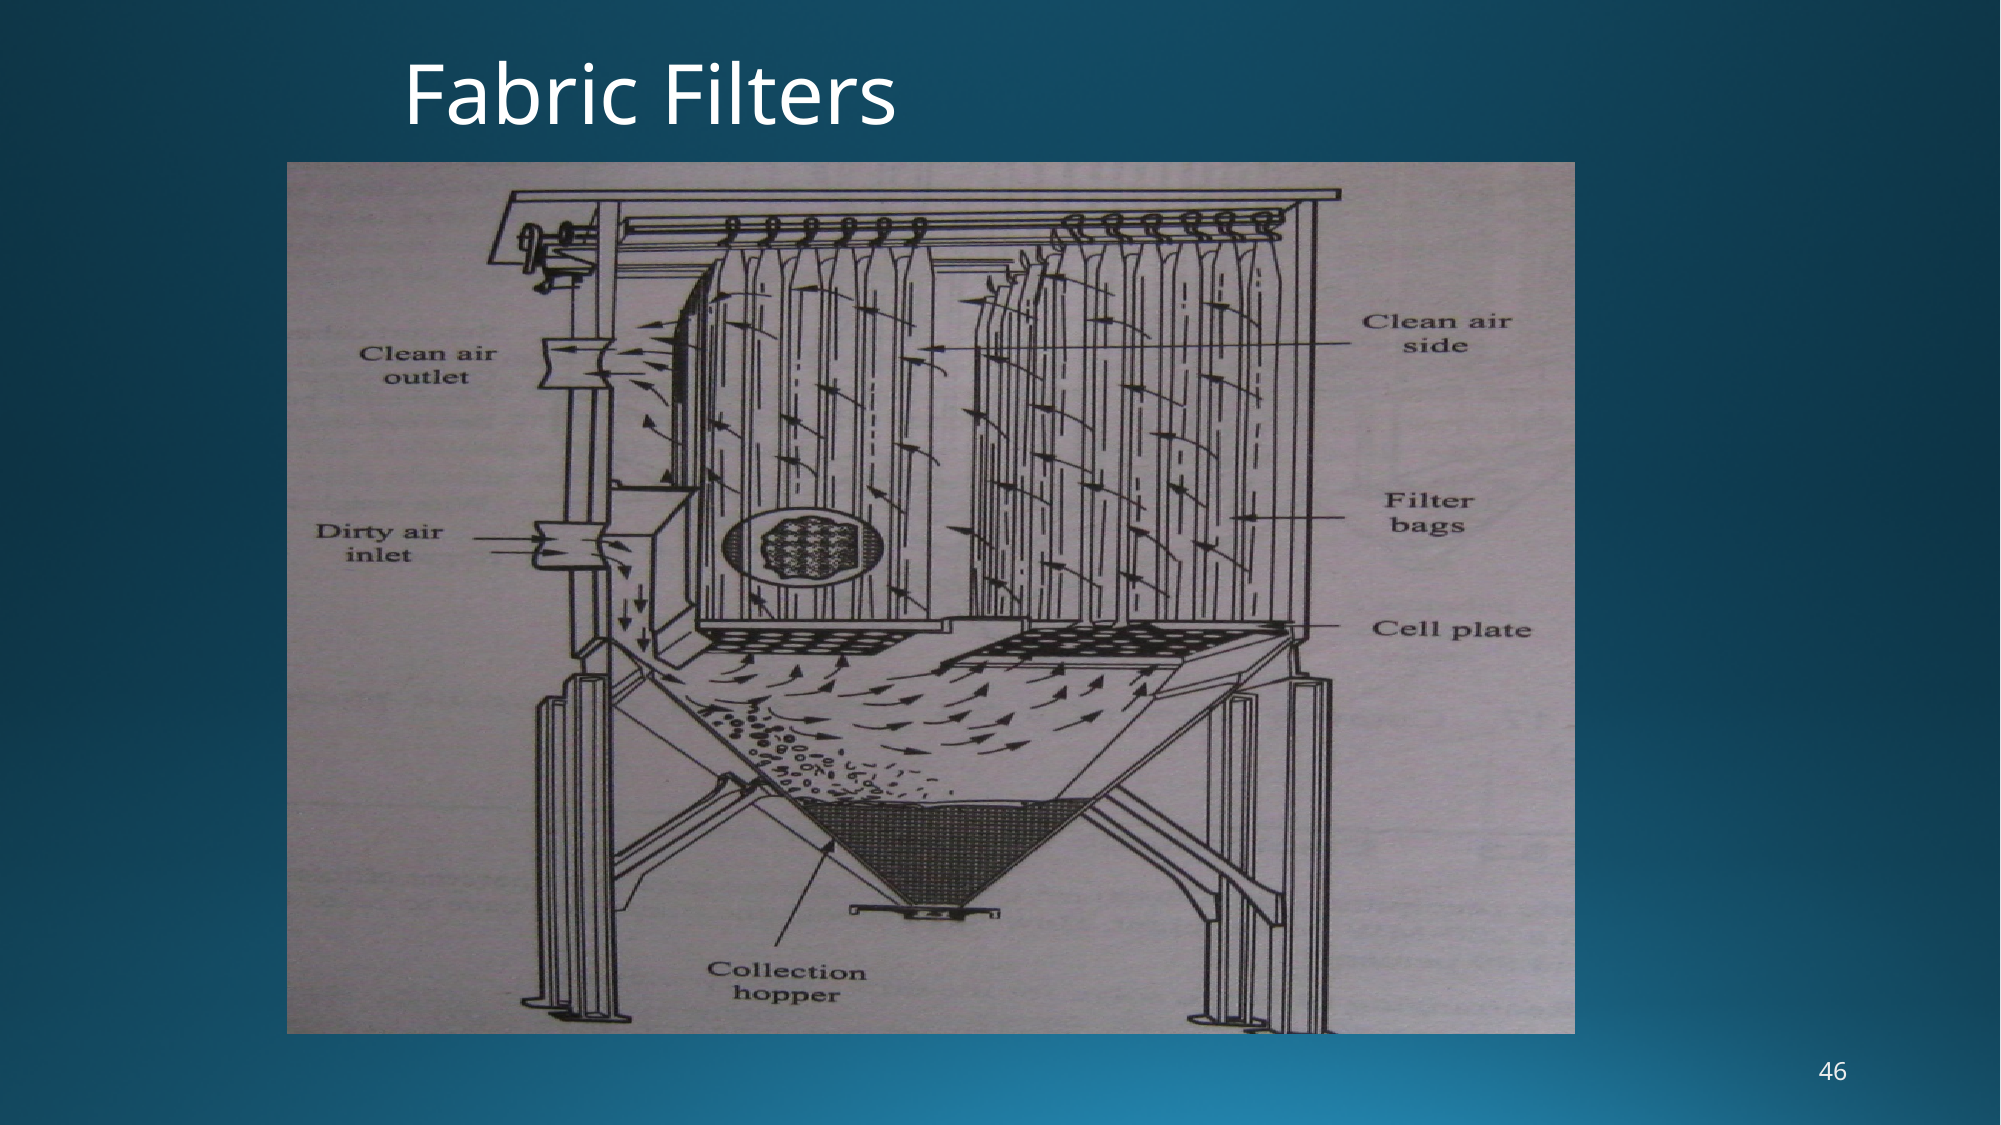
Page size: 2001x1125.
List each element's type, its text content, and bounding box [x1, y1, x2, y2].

picture [0, 0, 2001, 1125]
title Fabric Filters [387, 45, 1550, 150]
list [287, 162, 1575, 1034]
slide_number 46 [1412, 1042, 1863, 1103]
